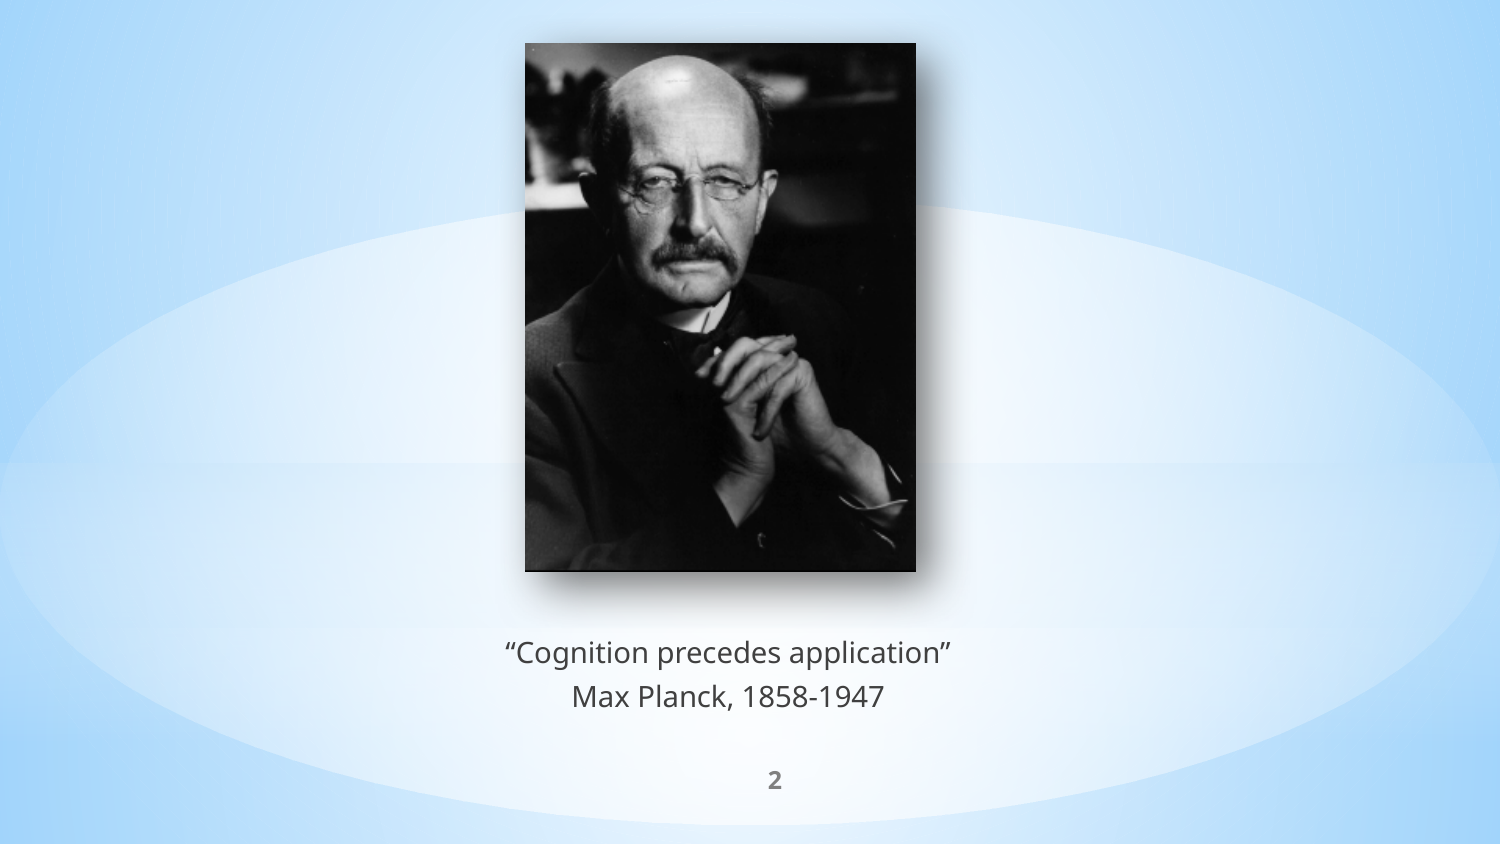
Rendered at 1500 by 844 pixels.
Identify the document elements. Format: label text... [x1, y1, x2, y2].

slide_number 2 [624, 759, 925, 805]
list “Cognition precedes application” Max Planck, 1858-1947 [200, 626, 1250, 722]
picture [524, 43, 916, 573]
